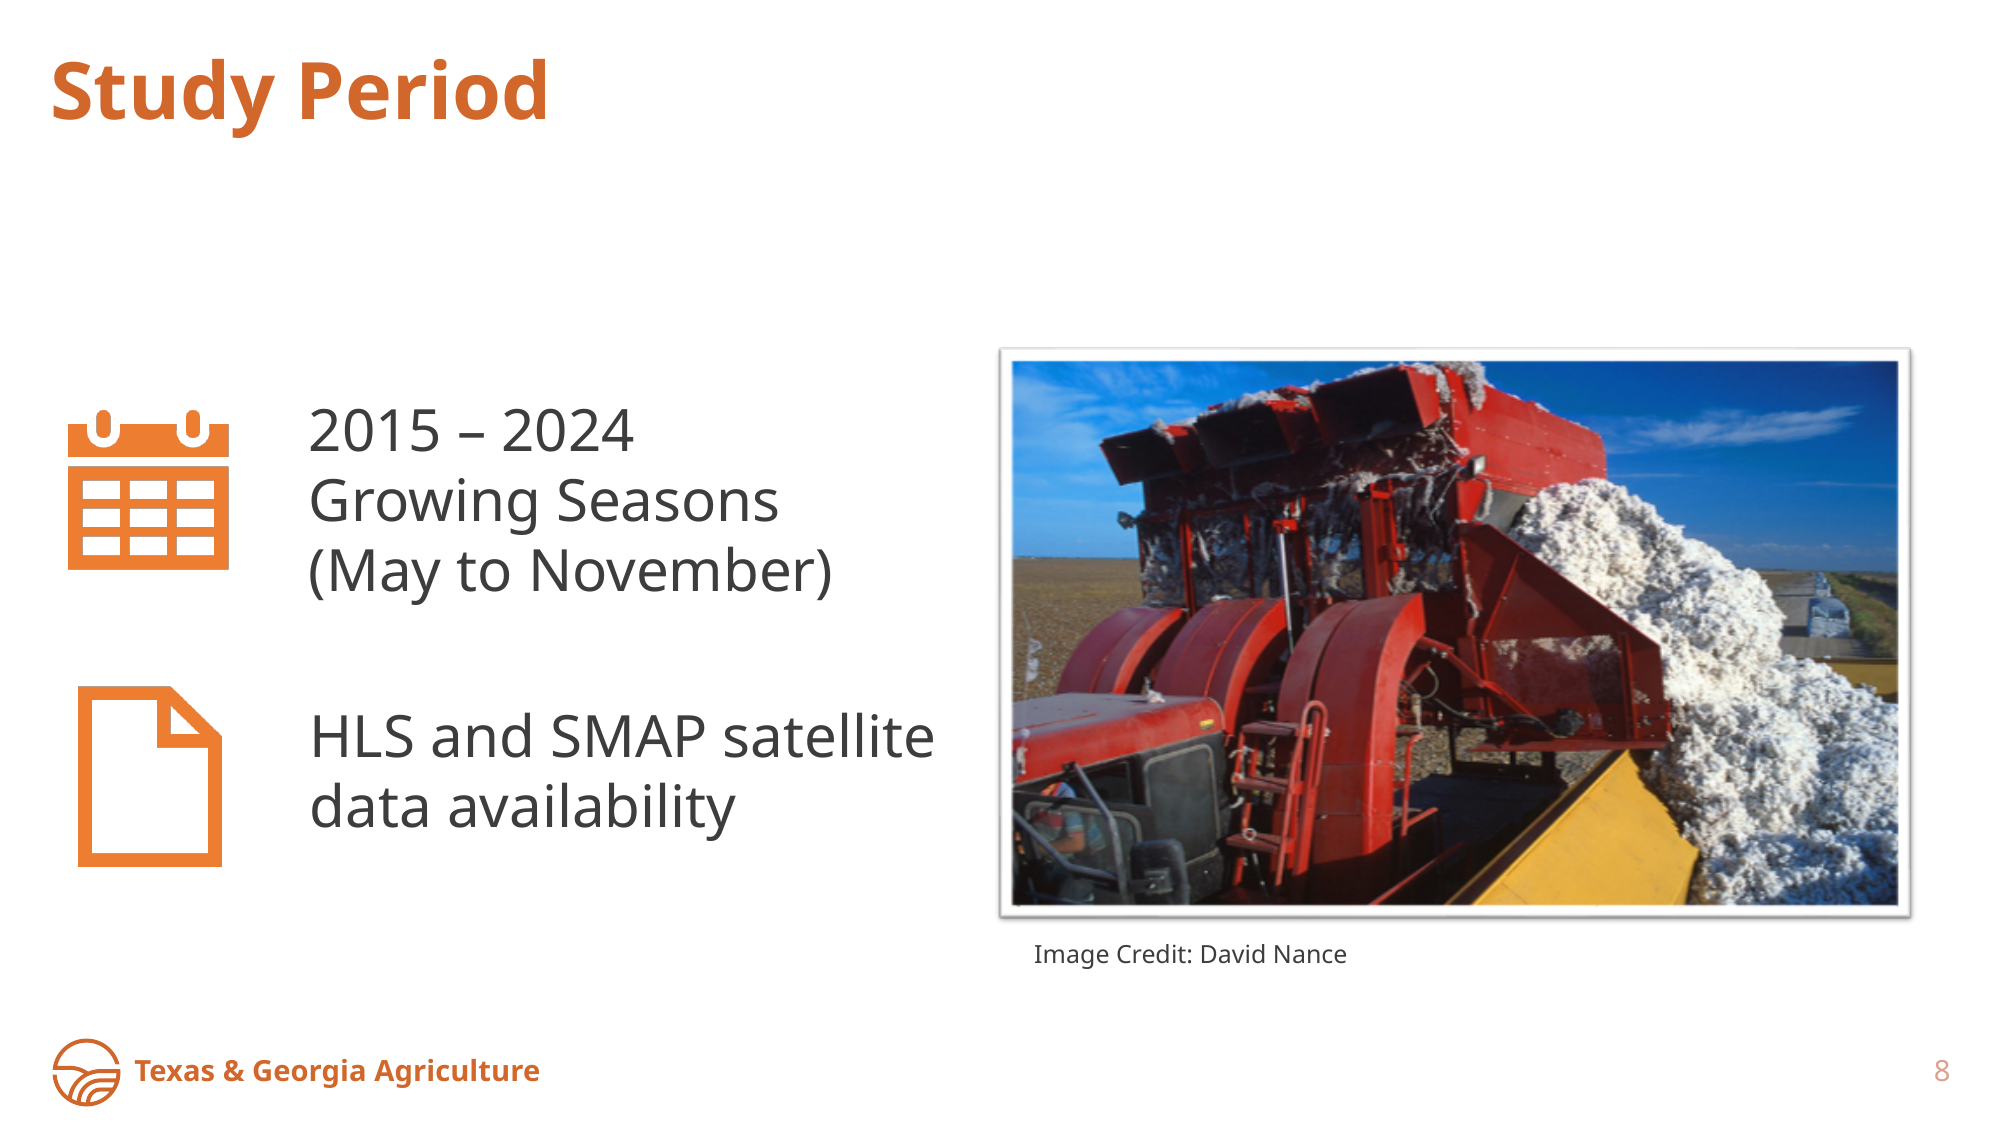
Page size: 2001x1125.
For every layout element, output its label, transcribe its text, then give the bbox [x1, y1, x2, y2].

picture [989, 341, 1923, 931]
picture [51, 1037, 119, 1108]
list Texas & Georgia Agriculture [119, 1037, 1881, 1108]
text_box Image Credit: David Nance [933, 936, 1363, 975]
list Study Period [35, 43, 1965, 140]
list 2015 – 2024 Growing Seasons (May to November) [293, 385, 989, 556]
picture [35, 377, 261, 602]
slide_number 8 [1882, 1037, 1966, 1108]
text_box HLS and SMAP satellite data availability [294, 691, 989, 862]
picture [38, 668, 261, 885]
